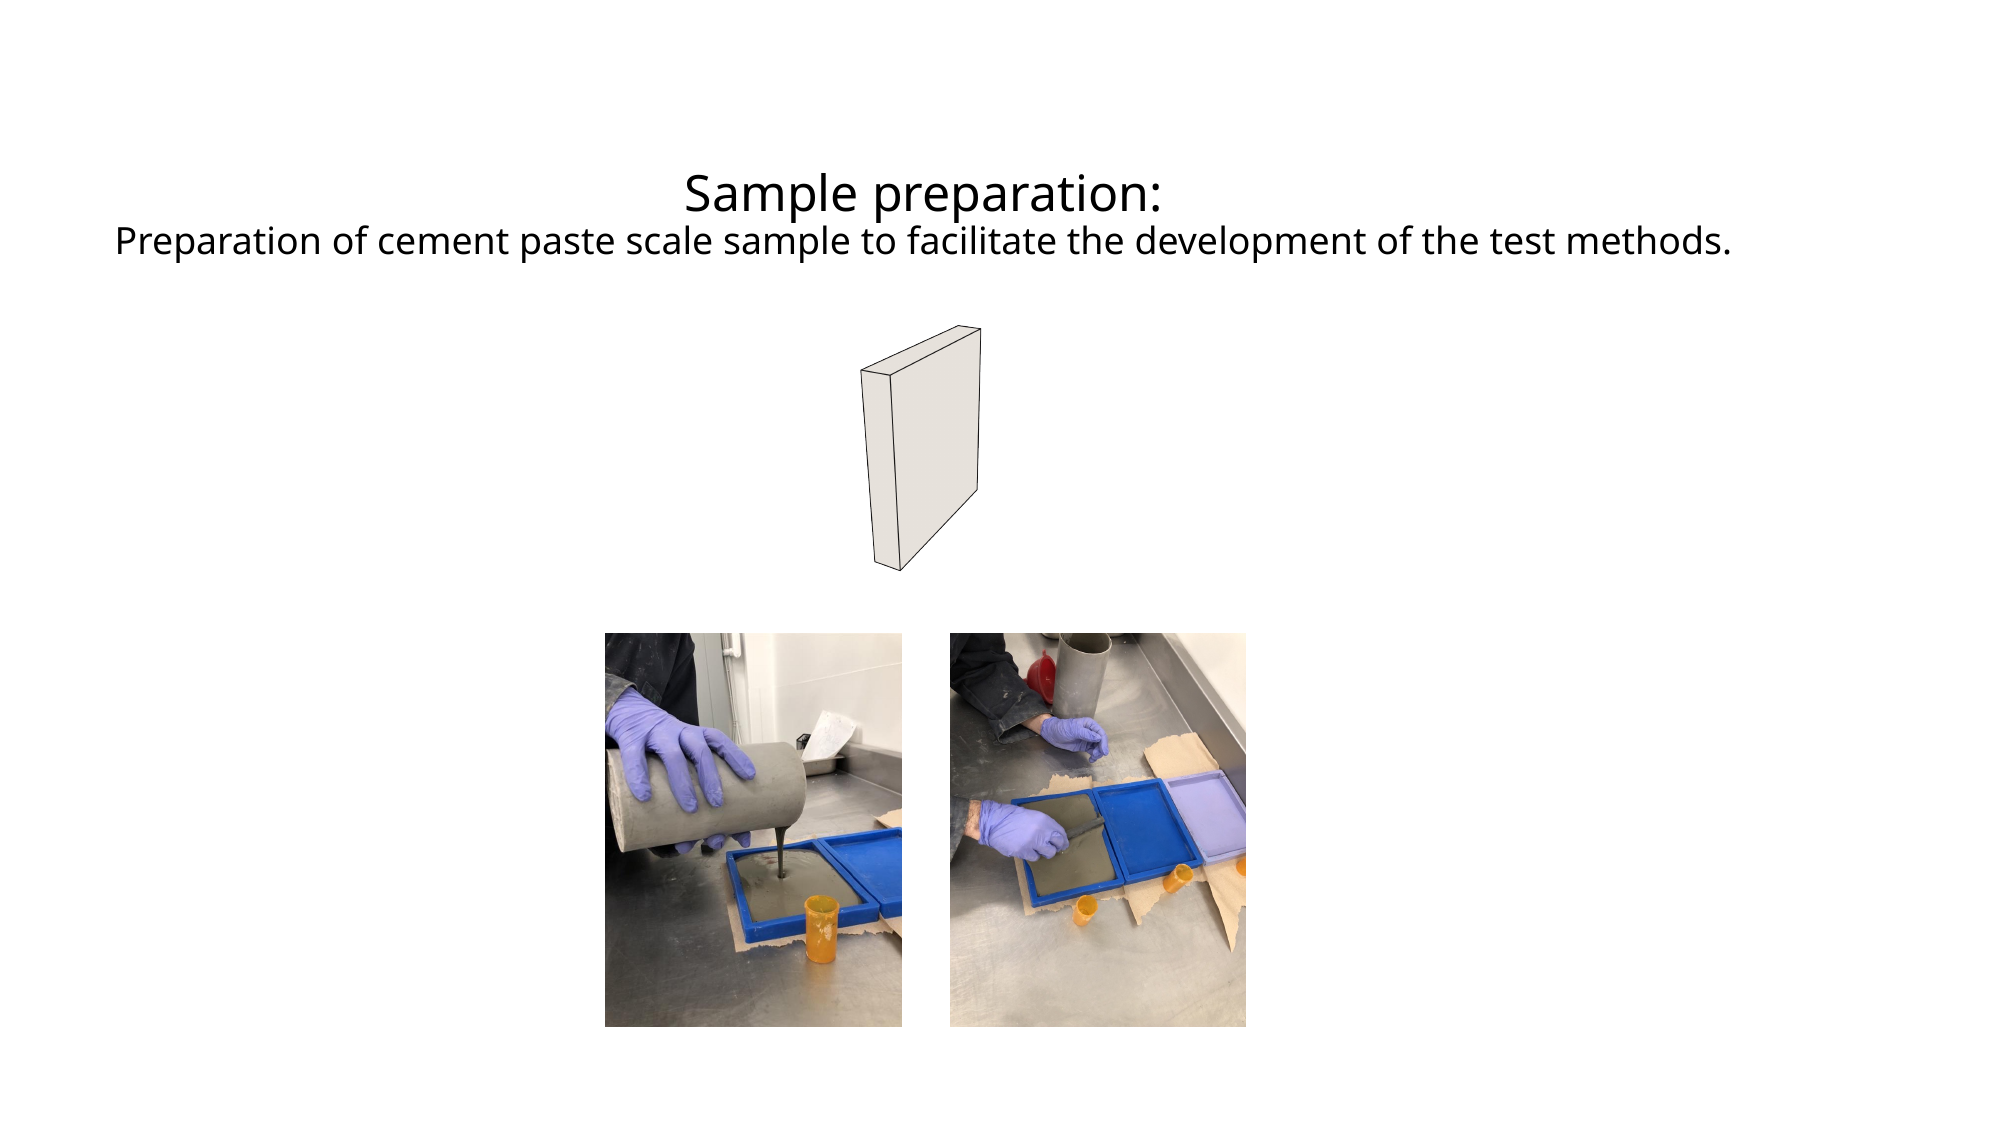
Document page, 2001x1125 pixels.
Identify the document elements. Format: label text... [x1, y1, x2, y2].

text_box Sample preparation: Preparation of cement paste scale sample to facilitate the development of the test methods. [18, 153, 1830, 333]
picture [605, 259, 1247, 1028]
